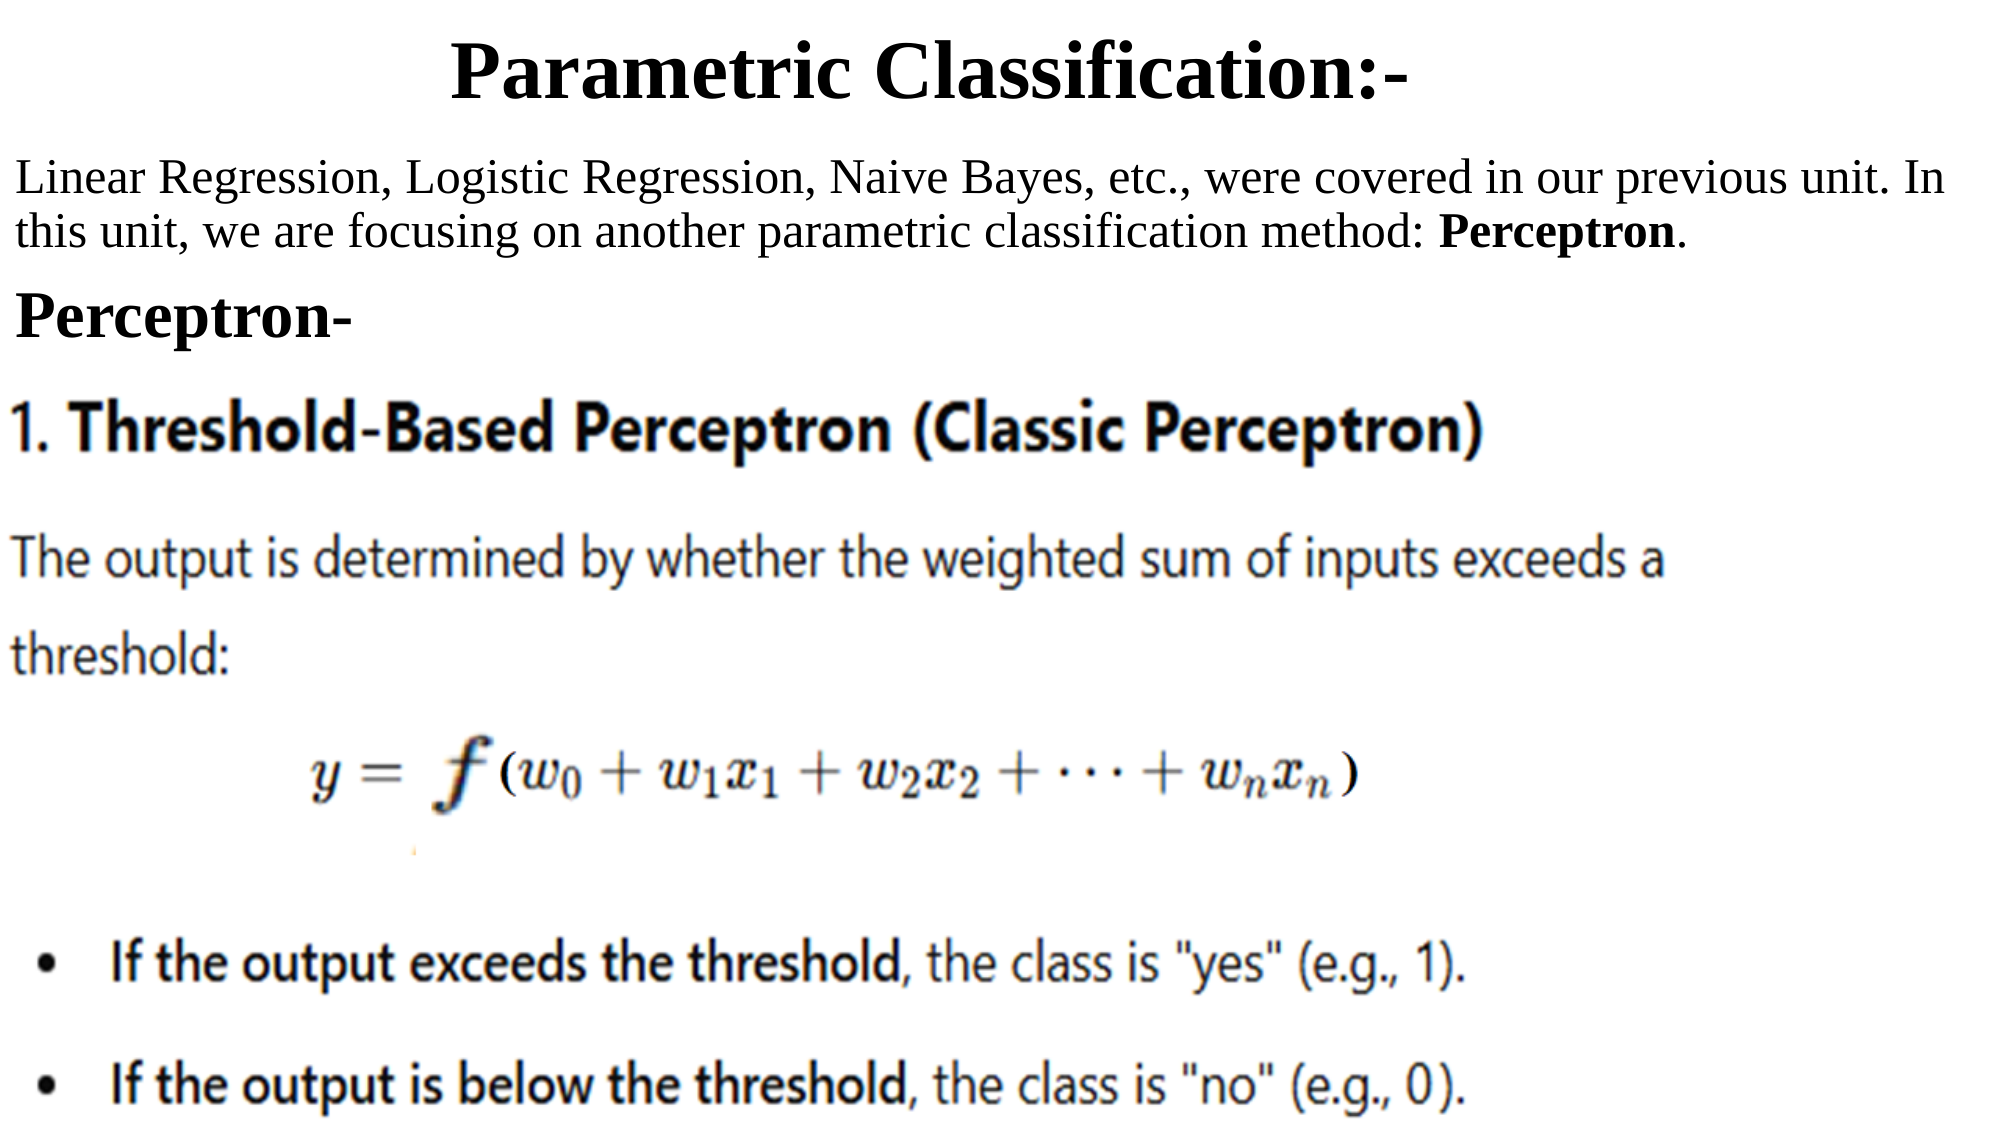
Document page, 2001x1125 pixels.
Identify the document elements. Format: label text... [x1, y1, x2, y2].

picture [0, 385, 1680, 1125]
title Parametric Classification:- [0, 0, 1863, 143]
list Linear Regression, Logistic Regression, Naive Bayes, etc., were covered in our previous unit. In this unit, we are focusing on another parametric classification method: Perceptron. Perceptron- [0, 143, 2000, 1125]
